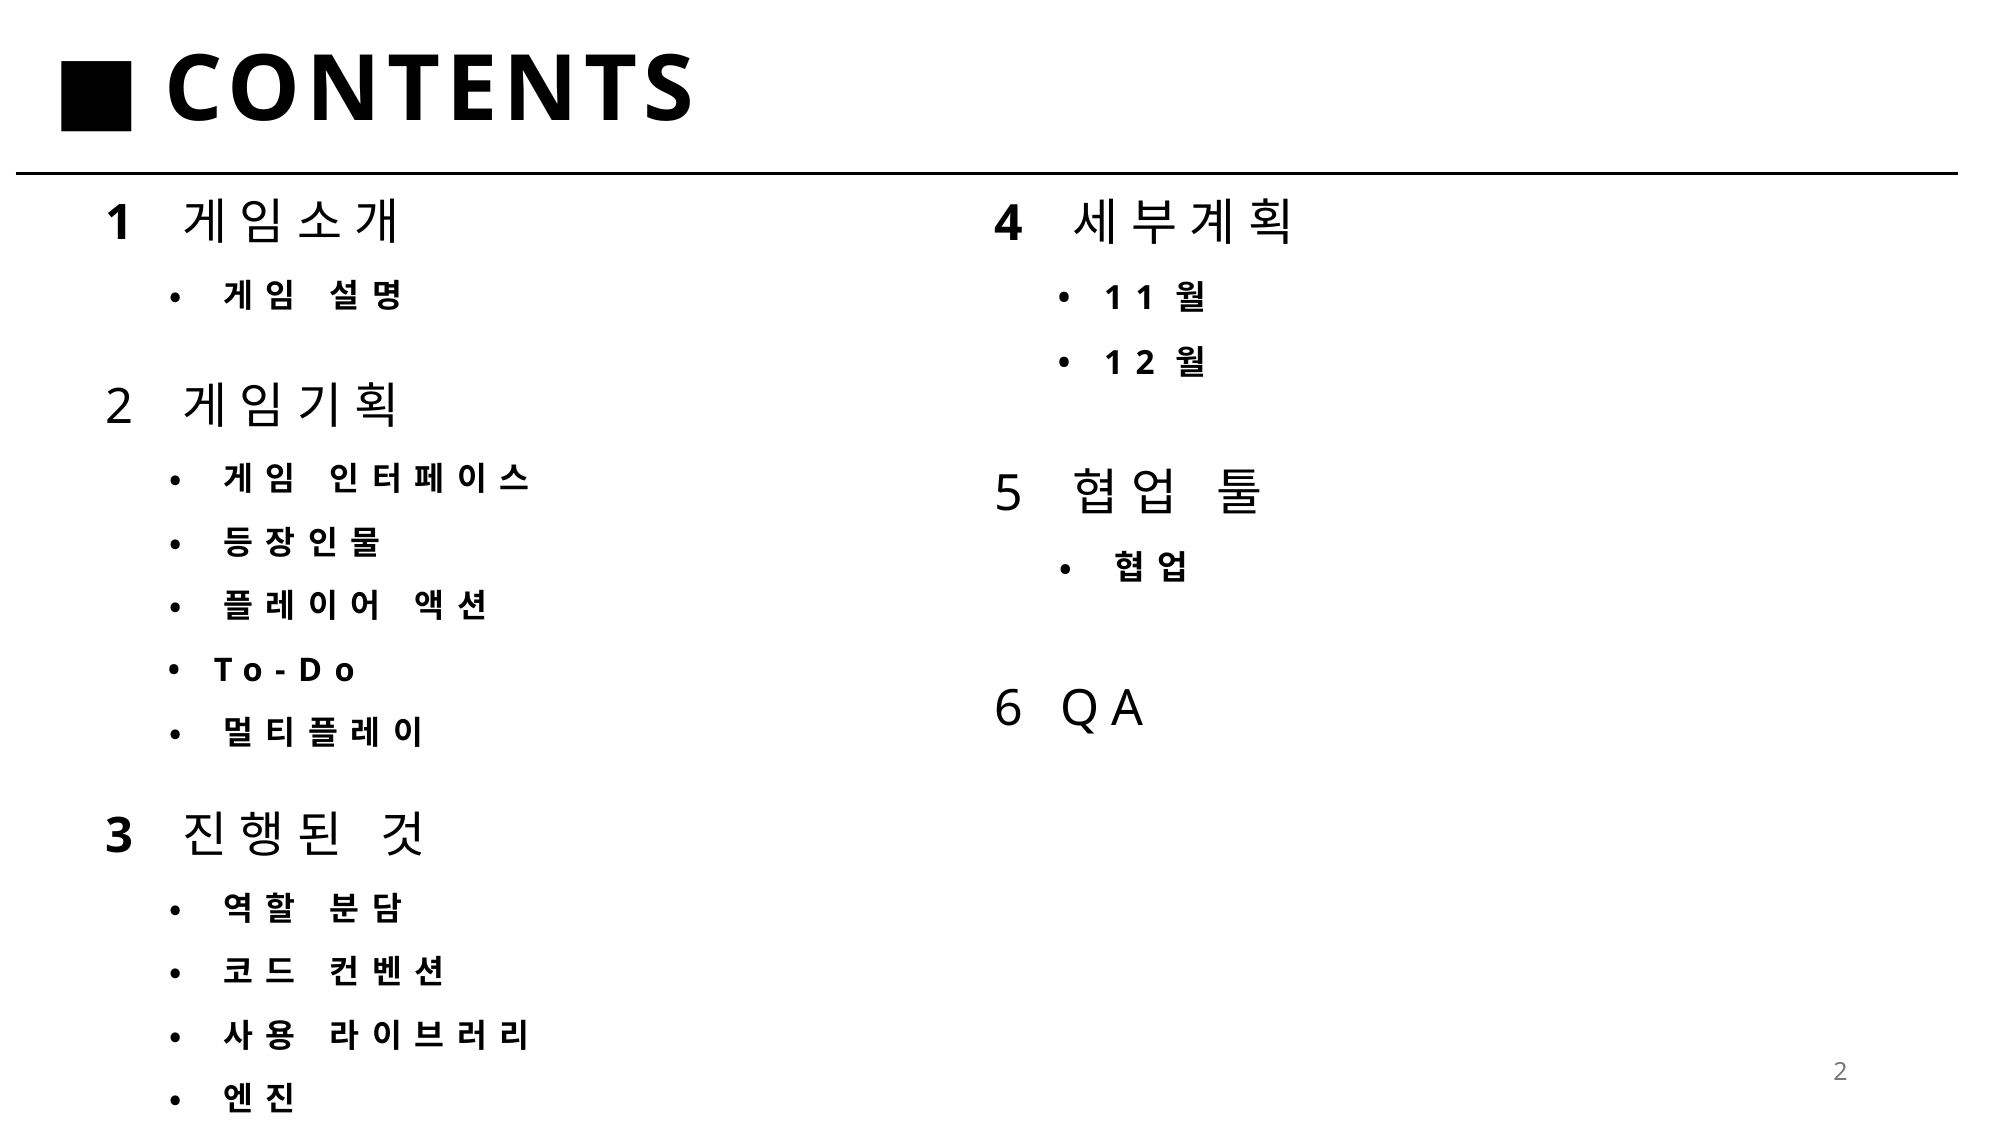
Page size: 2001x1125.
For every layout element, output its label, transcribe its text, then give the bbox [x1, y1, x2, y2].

slide_number 2 [1747, 1042, 1863, 1103]
list 1 게임소개 • 게임 설명 2 게임기획 • 게임 인터페이스 • 등장인물 • 플레이어 액션 • To-Do • 멀티플레이 3 진행된 것 • 역할 분담 • 코드 컨벤션 • 사용 라이브러리 • 엔진 [90, 190, 858, 1125]
text_box 4 세부계획 • 11월 • 12월 5 협업 툴 • 협업 6 QA [979, 190, 1747, 1114]
title ■ CONTENTS [39, 30, 1764, 152]
